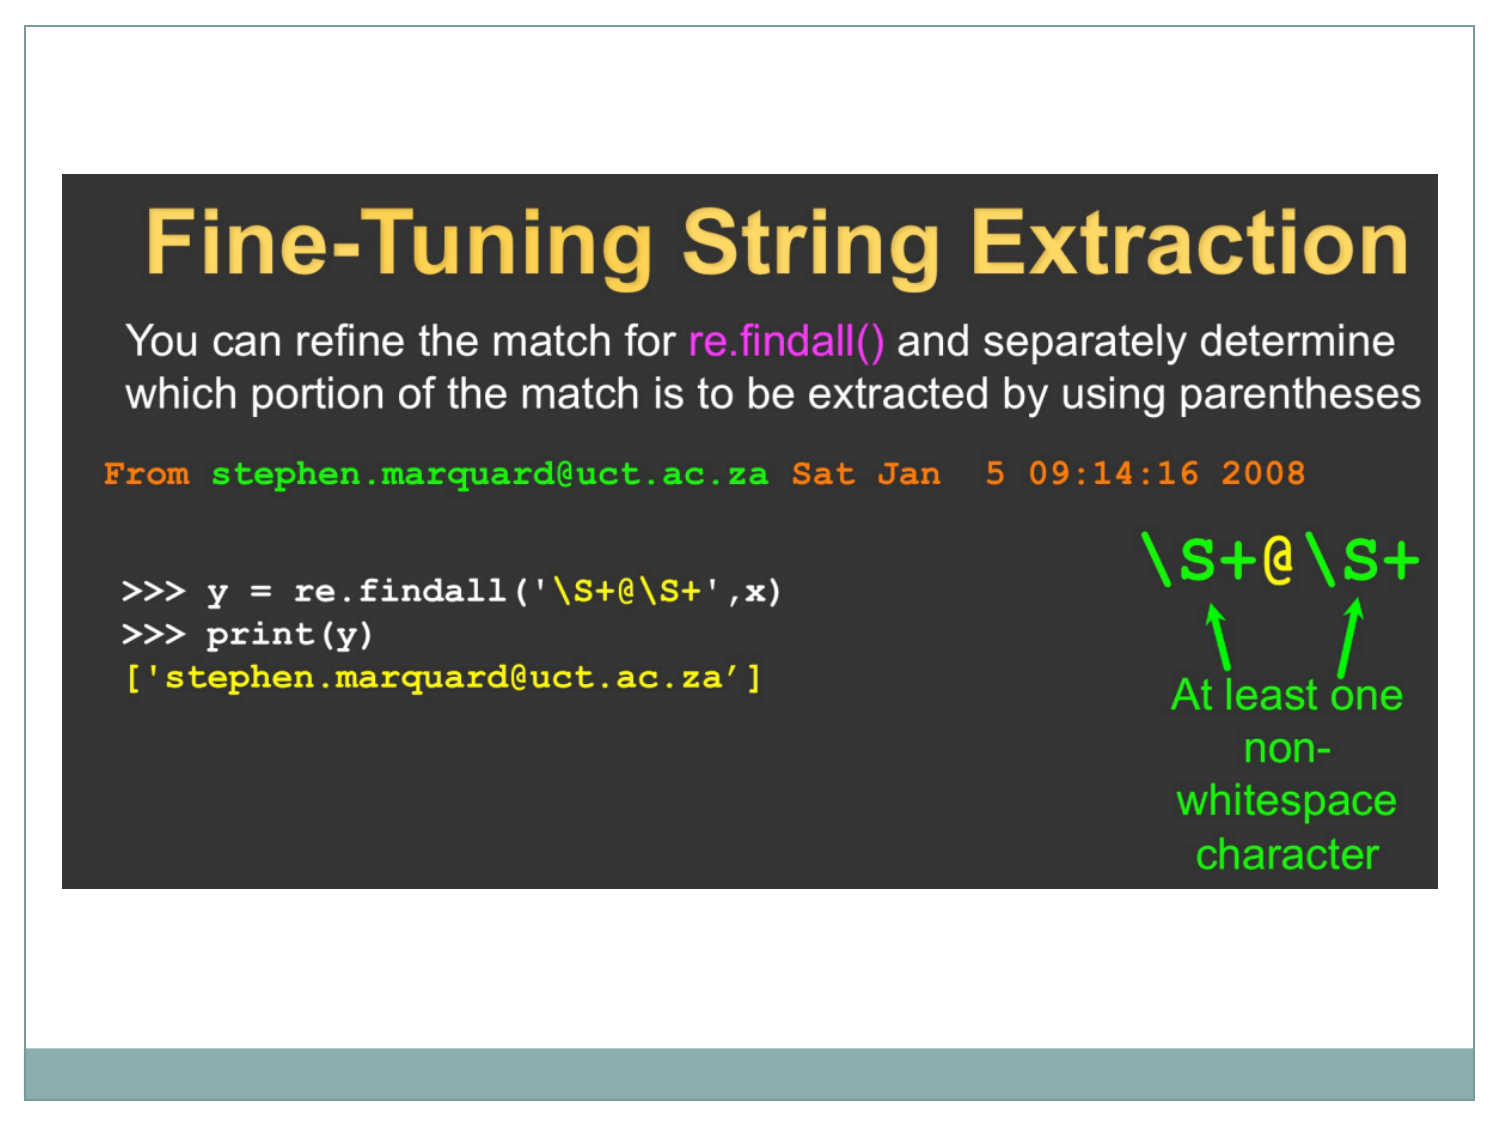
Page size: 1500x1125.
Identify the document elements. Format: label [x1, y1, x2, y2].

picture [62, 174, 1438, 889]
